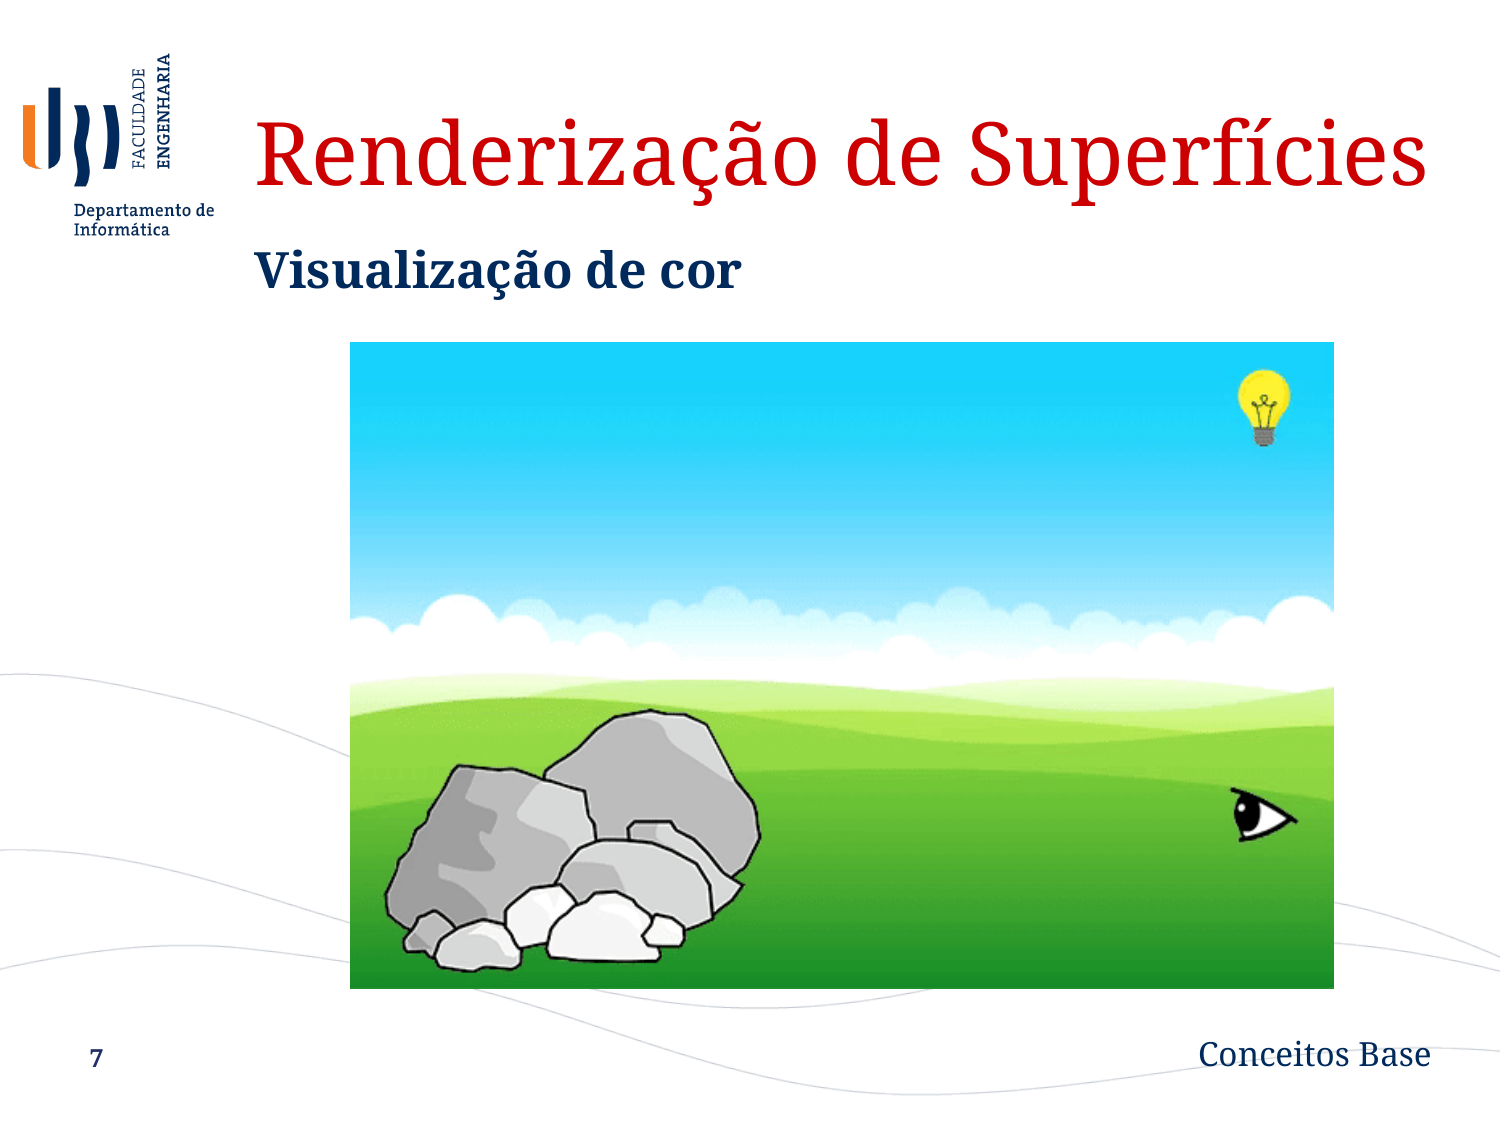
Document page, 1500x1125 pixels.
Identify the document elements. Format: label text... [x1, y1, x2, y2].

text_box 7 [55, 1034, 138, 1090]
picture [350, 342, 1334, 989]
text_box [239, 326, 1446, 1005]
picture [0, 665, 1500, 1125]
text_box Conceitos Base [1080, 1025, 1447, 1080]
text_box Renderização de Superfícies [239, 45, 1447, 256]
picture [23, 53, 219, 243]
text_box Visualização de cor [239, 230, 1446, 306]
